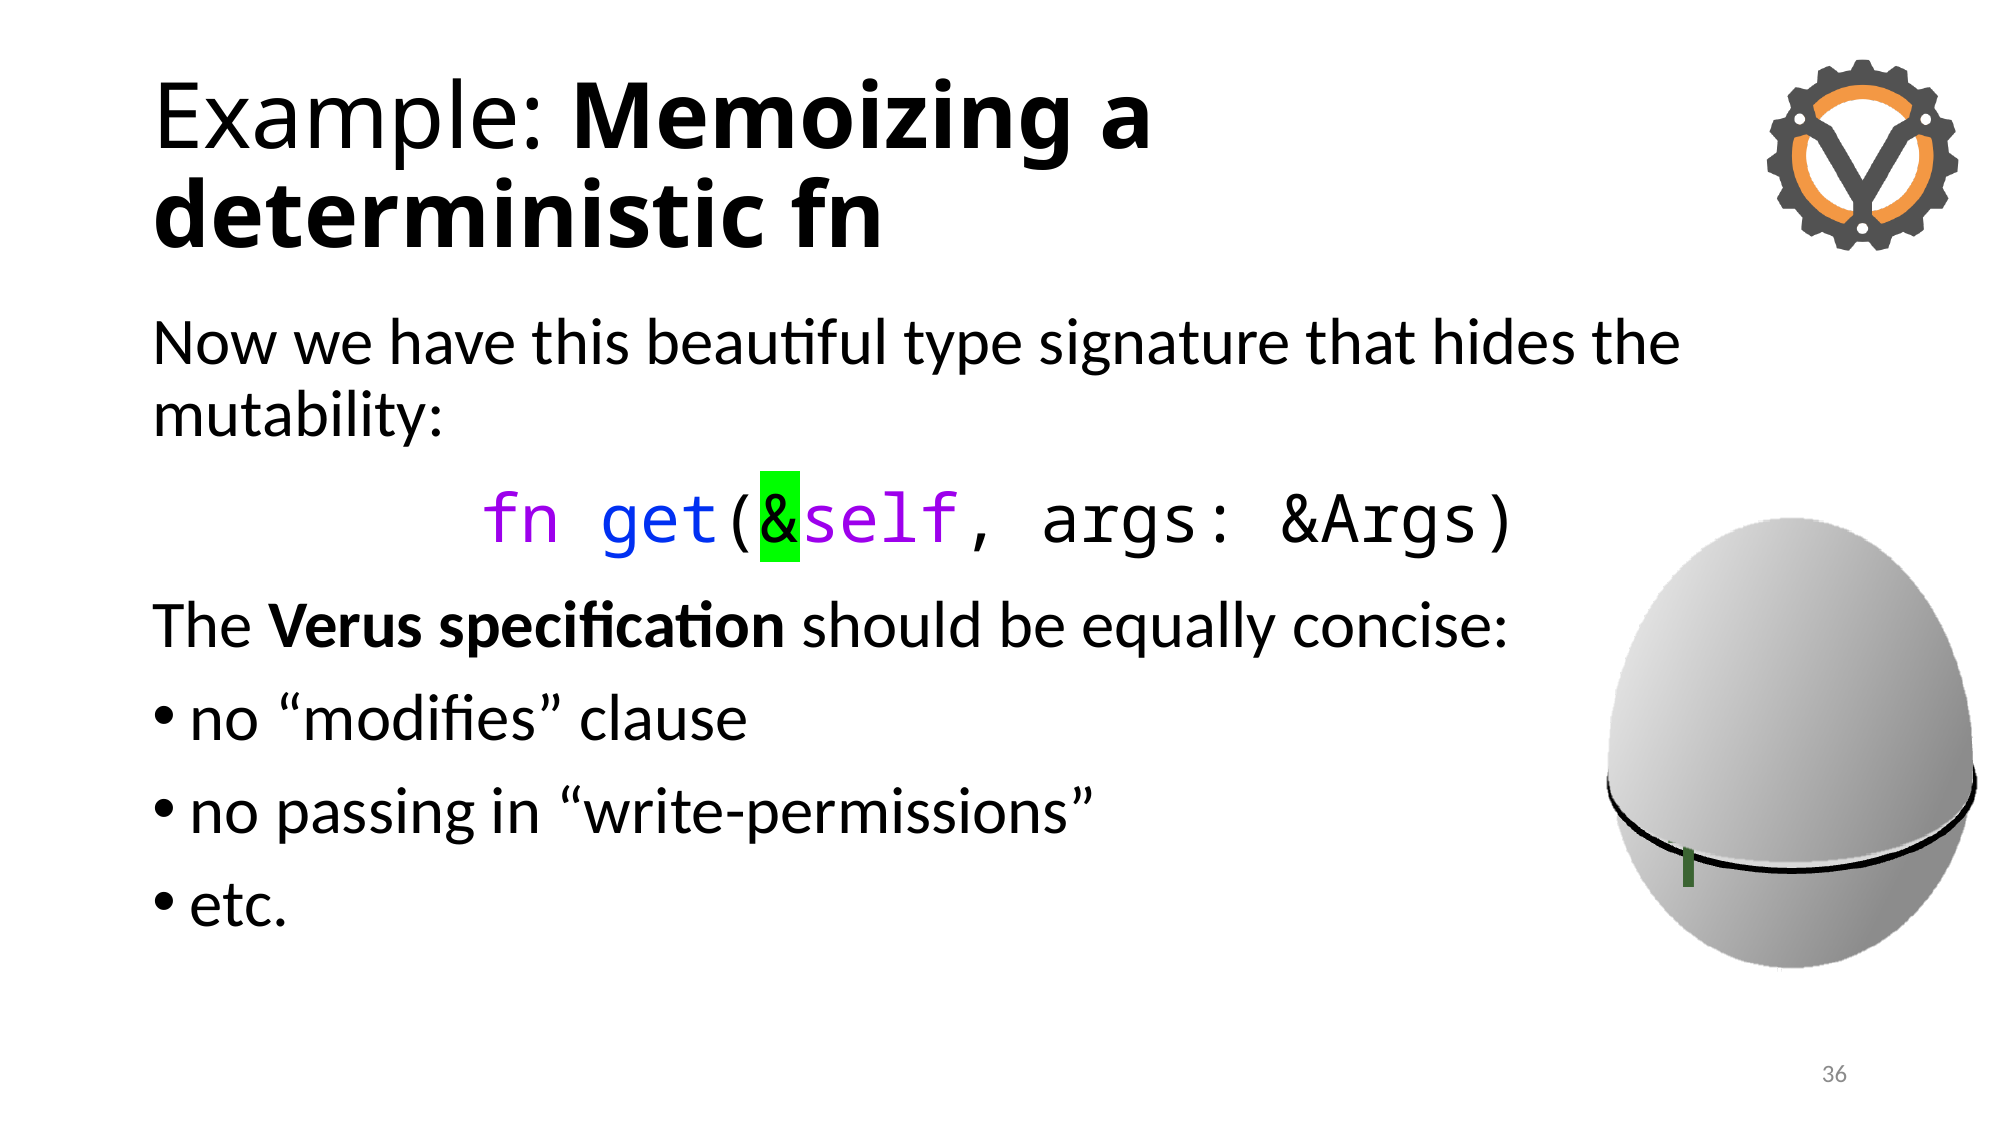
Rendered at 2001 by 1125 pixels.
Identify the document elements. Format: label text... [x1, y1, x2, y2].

slide_number 36 [1412, 1042, 1863, 1103]
picture [1766, 59, 1959, 252]
picture [1554, 493, 2000, 994]
title Example: Memoizing a deterministic fn [137, 59, 1751, 278]
list Now we have this beautiful type signature that hides the mutability: fn get(&self, args: &Args) The Verus specification should be equally concise: no “modifies” clause no passing in “write-permissions” etc. [137, 299, 1863, 1103]
